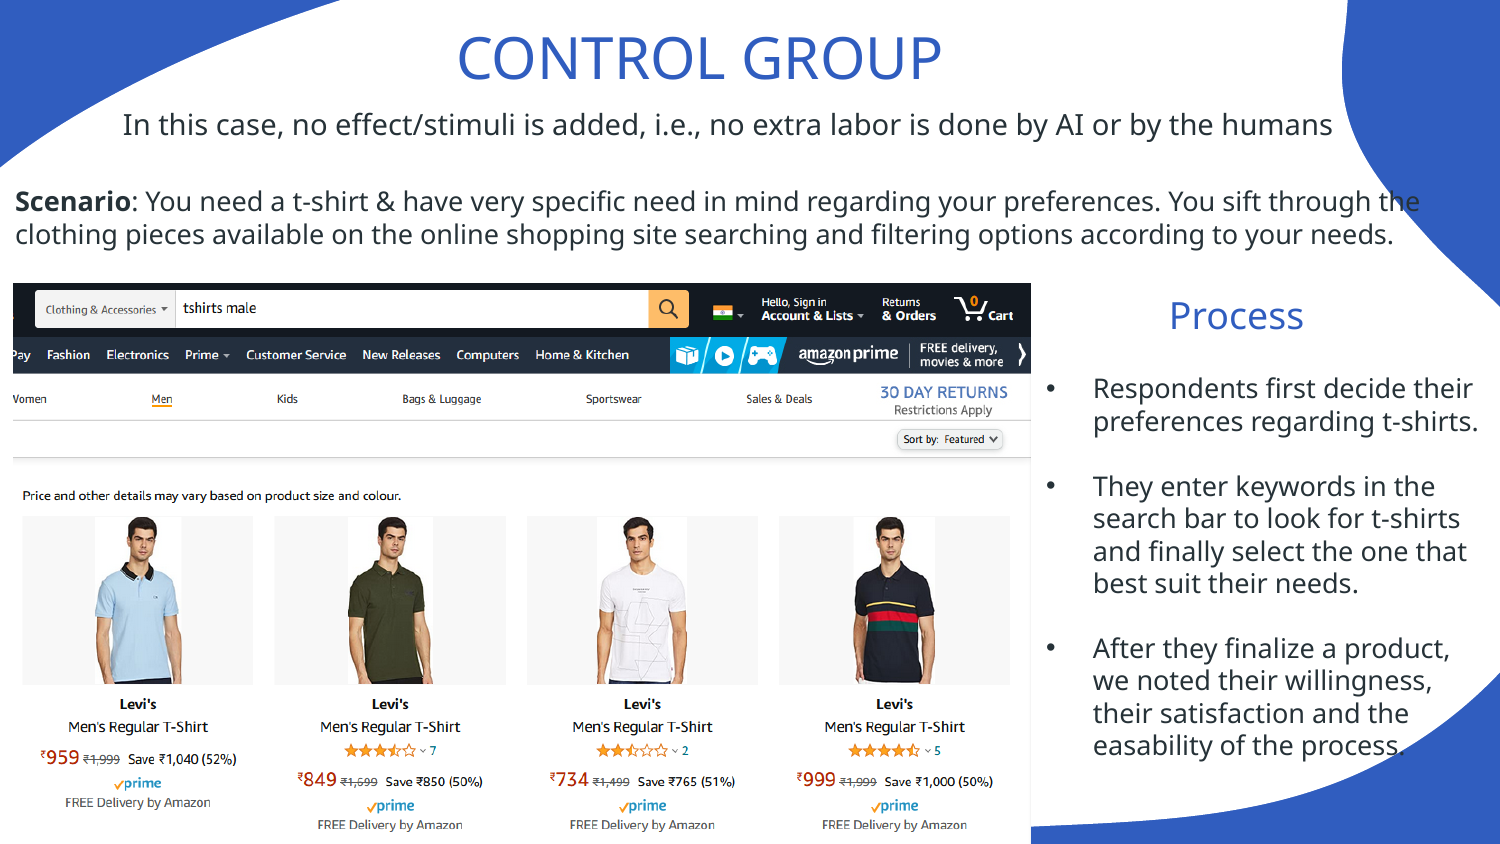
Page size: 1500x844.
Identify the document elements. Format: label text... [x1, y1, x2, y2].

picture [12, 282, 1032, 844]
text_box Scenario: You need a t-shirt & have very specific need in mind regarding your preferences. You sift through the clothing pieces available on the online shopping site searching and filtering options according to your needs. [0, 169, 1500, 275]
text_box Respondents first decide their preferences regarding t-shirts. They enter keywords in the search bar to look for t-shirts and finally select the one that best suit their needs. After they finalize a product, we noted their willingness, their satisfaction and the easability of the process. [1036, 356, 1500, 771]
subtitle In this case, no effect/stimuli is added, i.e., no extra labor is done by AI or by the humans [86, 91, 1371, 161]
text_box CONTROL GROUP [403, 6, 997, 92]
title Process [1128, 277, 1346, 356]
